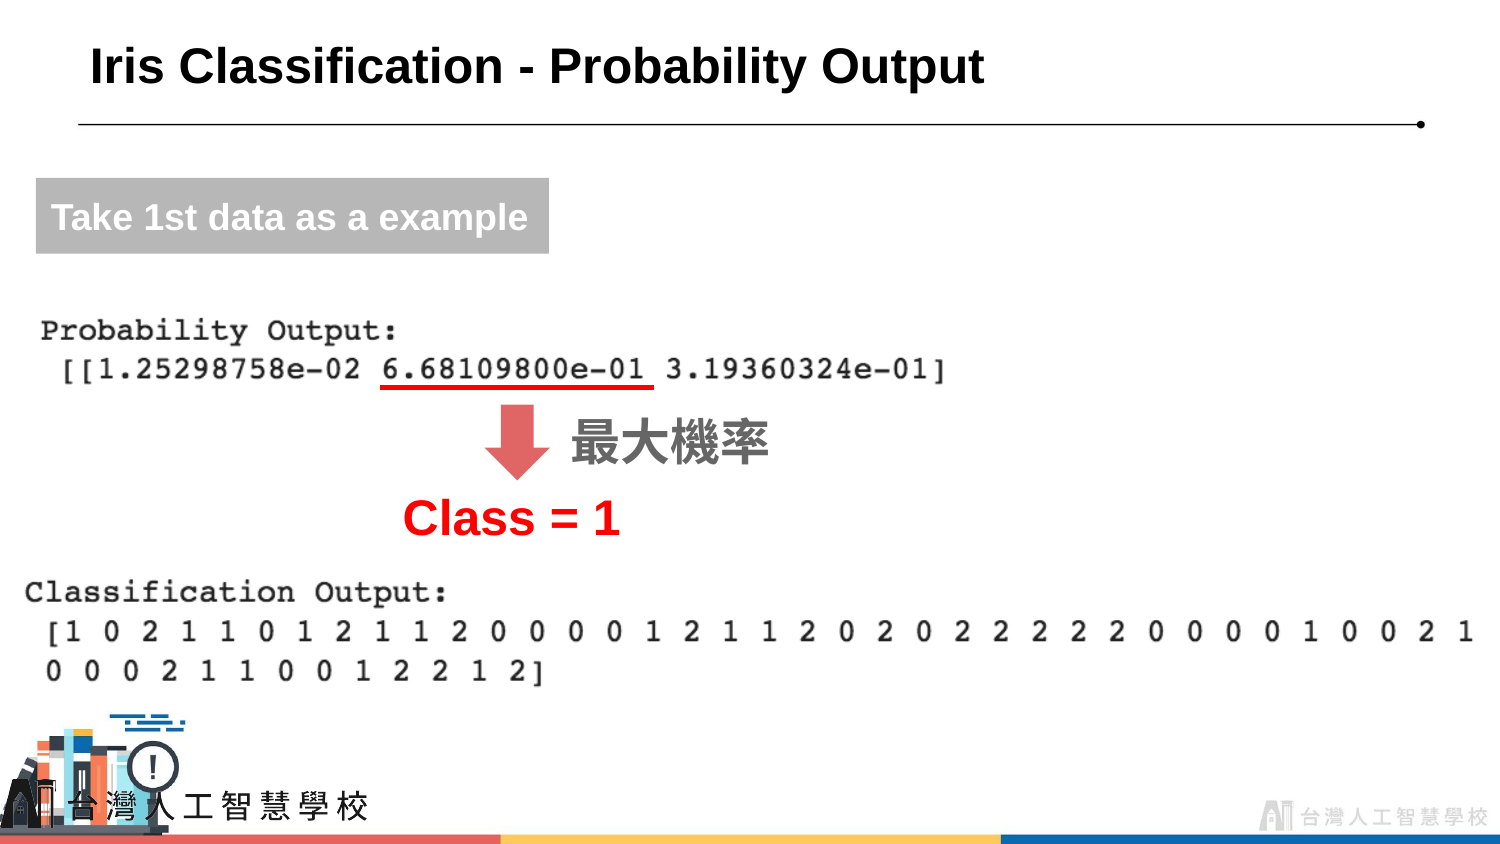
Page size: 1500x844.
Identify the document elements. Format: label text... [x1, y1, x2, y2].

text_box Take 1st data as a example [35, 177, 549, 254]
text_box 最大機率 [555, 399, 887, 490]
picture [0, 0, 1500, 844]
title Iris Classification - Probability Output [72, 18, 1409, 117]
text_box [484, 404, 550, 470]
text_box Class = 1 [387, 470, 647, 565]
